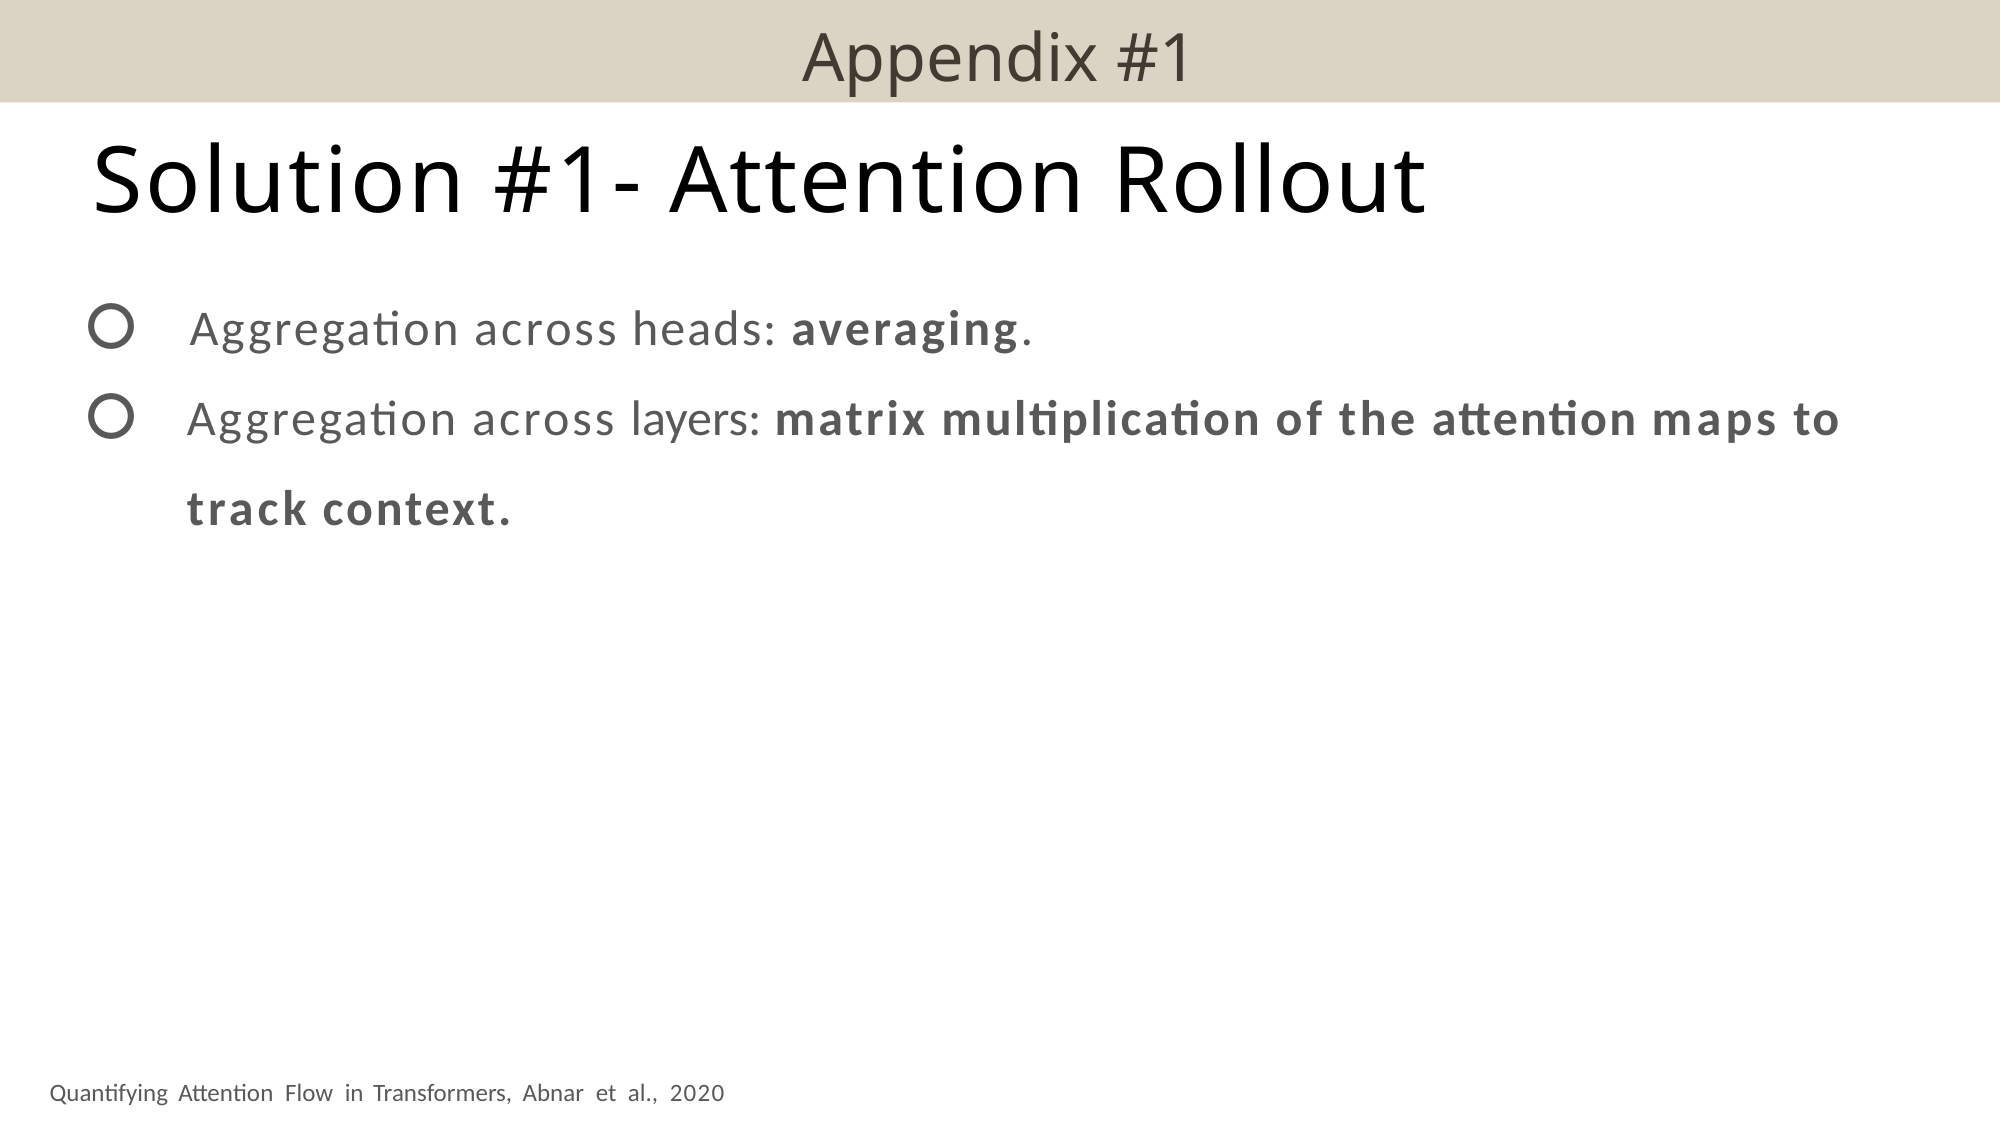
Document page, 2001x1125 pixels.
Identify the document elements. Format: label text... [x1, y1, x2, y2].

text_box Quantifying Attention Flow in Transformers, Abnar et al., 2020 [46, 1073, 740, 1107]
text_box 〇 Aggregation across heads: averaging. 〇 Aggregation across layers: matrix multiplication of the attention maps to track context. [84, 262, 1882, 535]
title Solution #1- Attention Rollout [84, 103, 1548, 262]
text_box Appendix #1 [0, 0, 2000, 103]
